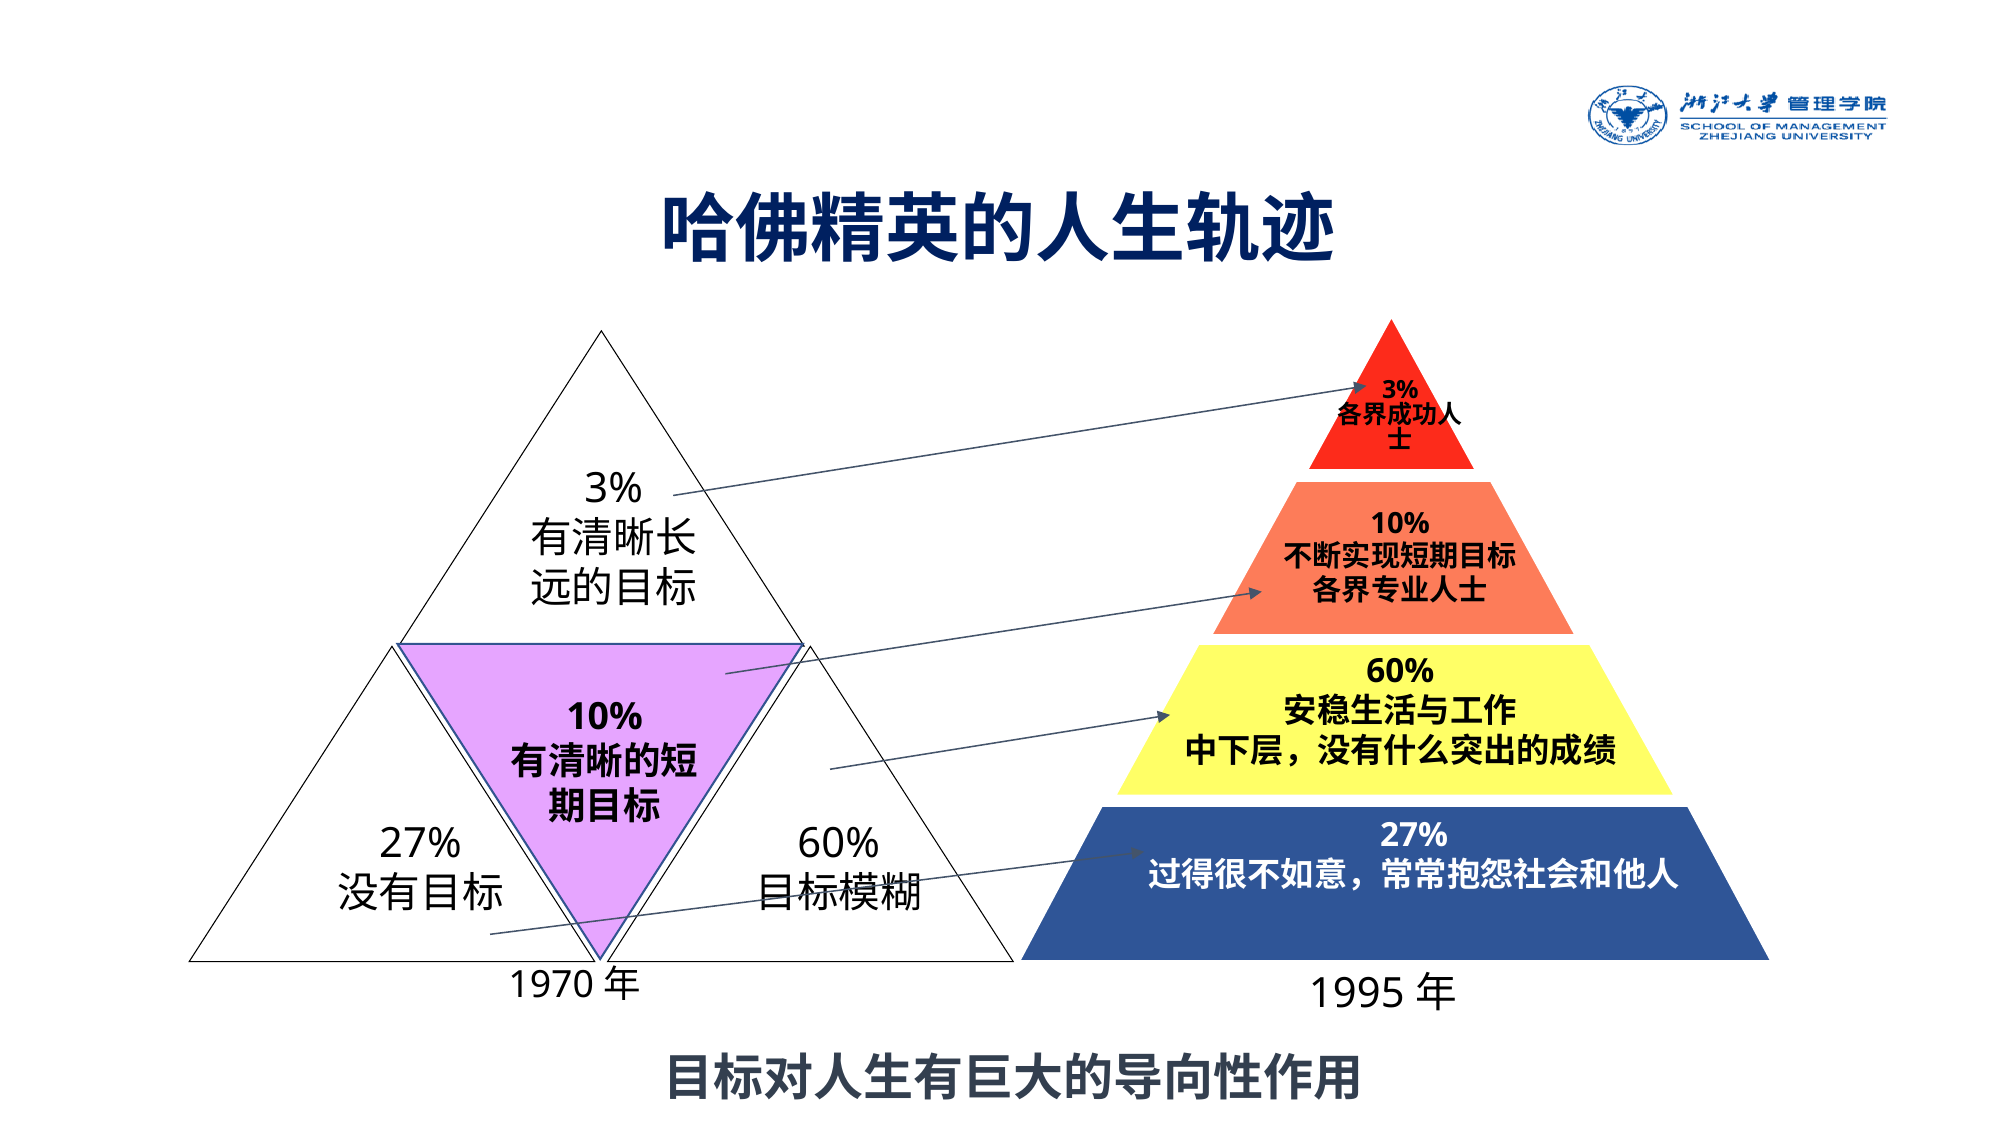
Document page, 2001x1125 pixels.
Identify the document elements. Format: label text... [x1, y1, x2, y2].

picture [1559, 71, 1918, 159]
text_box 目标对人生有巨大的导向性作用 [363, 1037, 1664, 1106]
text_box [189, 316, 1772, 1035]
text_box 哈佛精英的人生轨迹 [282, 173, 1715, 278]
